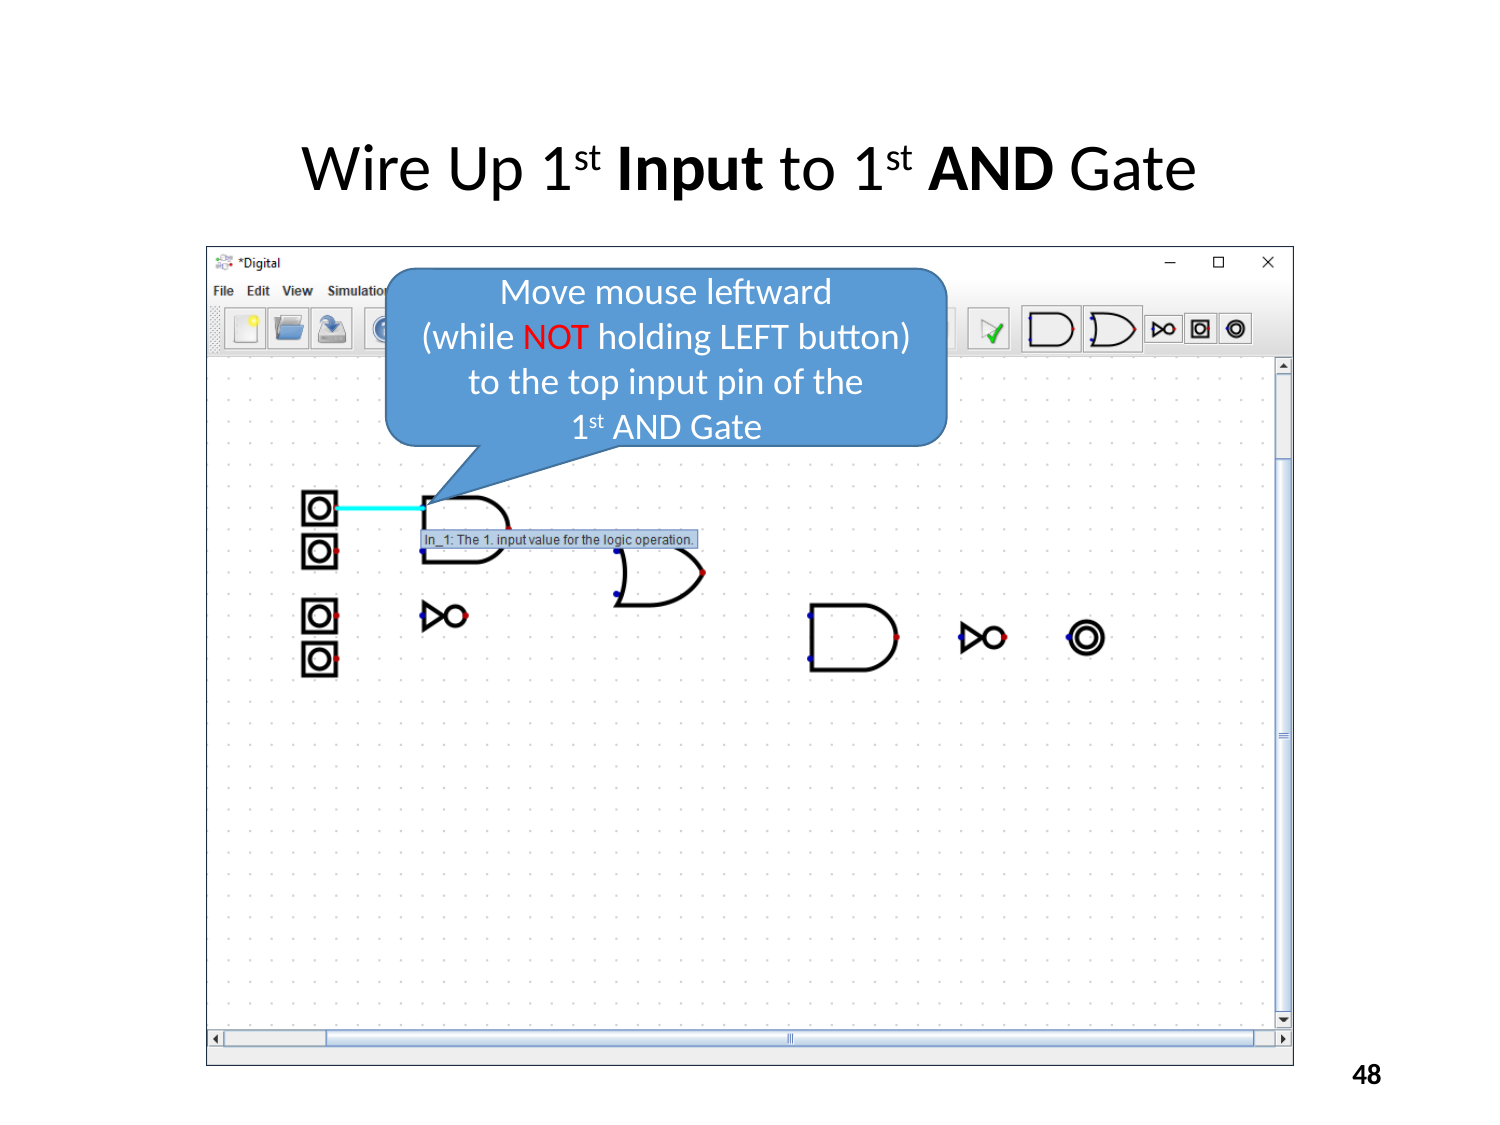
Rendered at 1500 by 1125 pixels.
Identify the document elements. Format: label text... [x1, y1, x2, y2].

title Wire Up 1st Input to 1st AND Gate [103, 59, 1397, 278]
slide_number 48 [1059, 1042, 1397, 1103]
picture [206, 246, 1294, 1066]
